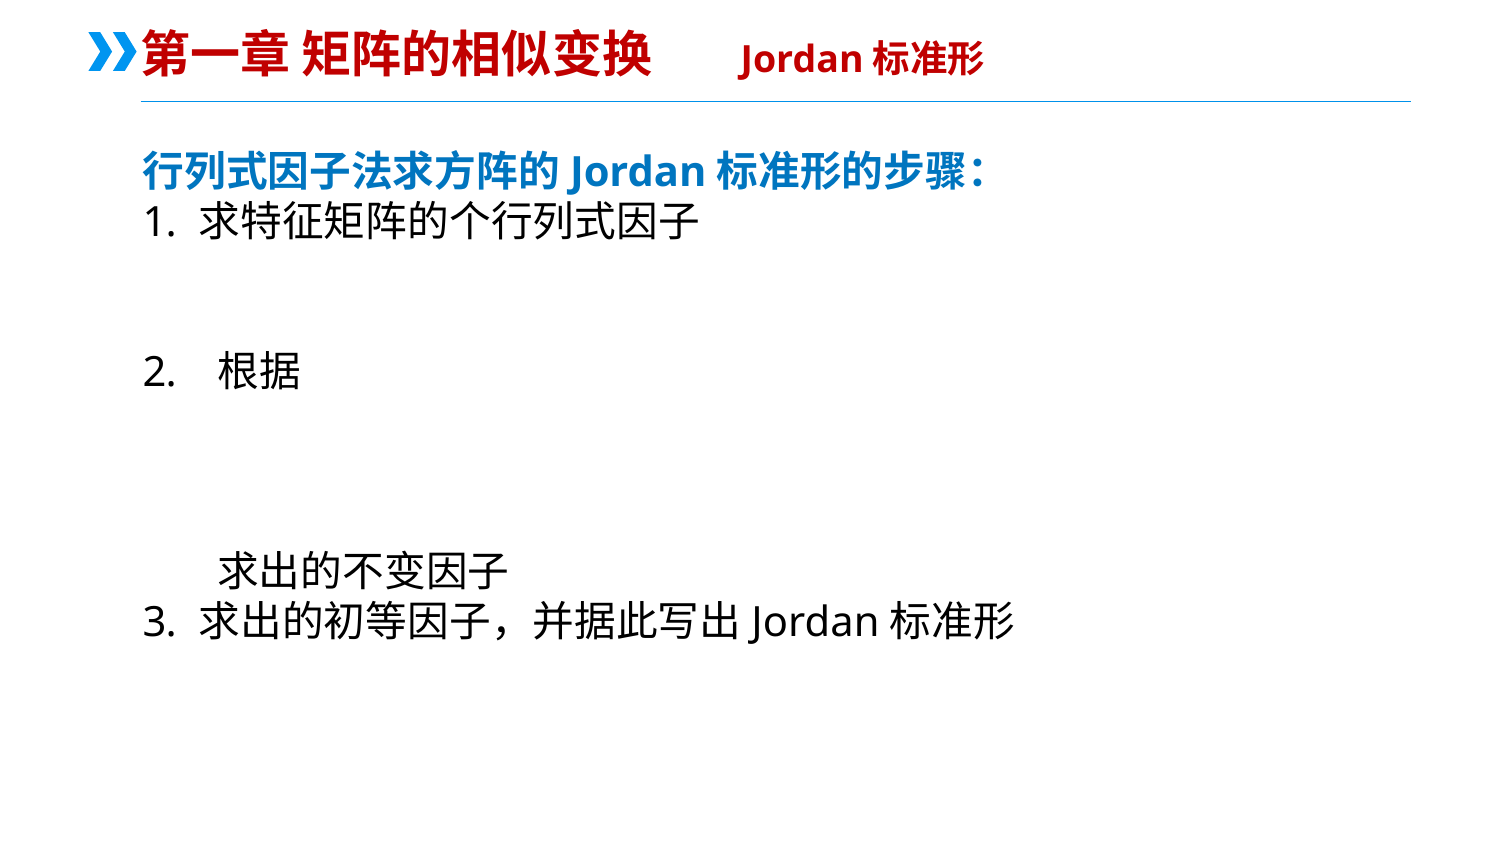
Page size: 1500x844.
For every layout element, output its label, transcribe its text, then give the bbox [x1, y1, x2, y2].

text_box 第一章 矩阵的相似变换 Jordan标准形 [140, 20, 1341, 84]
text_box [86, 30, 114, 73]
text_box [111, 30, 139, 73]
